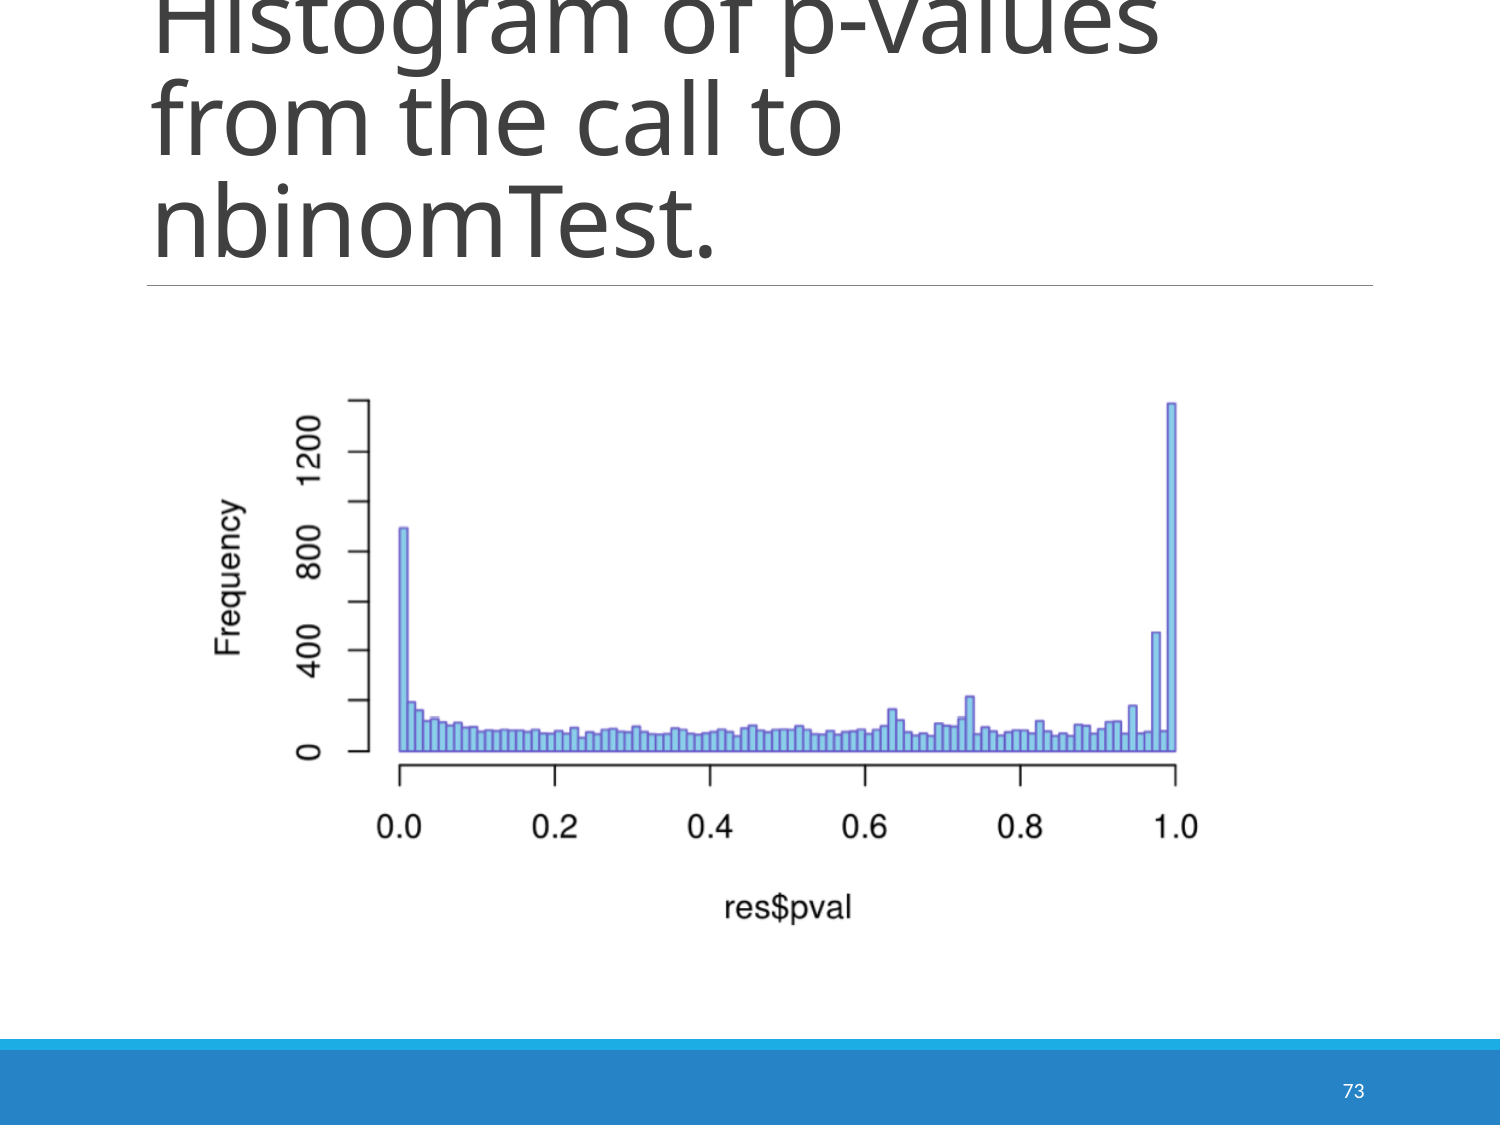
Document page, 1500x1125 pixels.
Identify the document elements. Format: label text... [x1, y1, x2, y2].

title Histogram of p-values from the call to nbinomTest. [135, 47, 1373, 285]
slide_number 73 [1218, 1059, 1380, 1120]
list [36, 297, 1459, 988]
